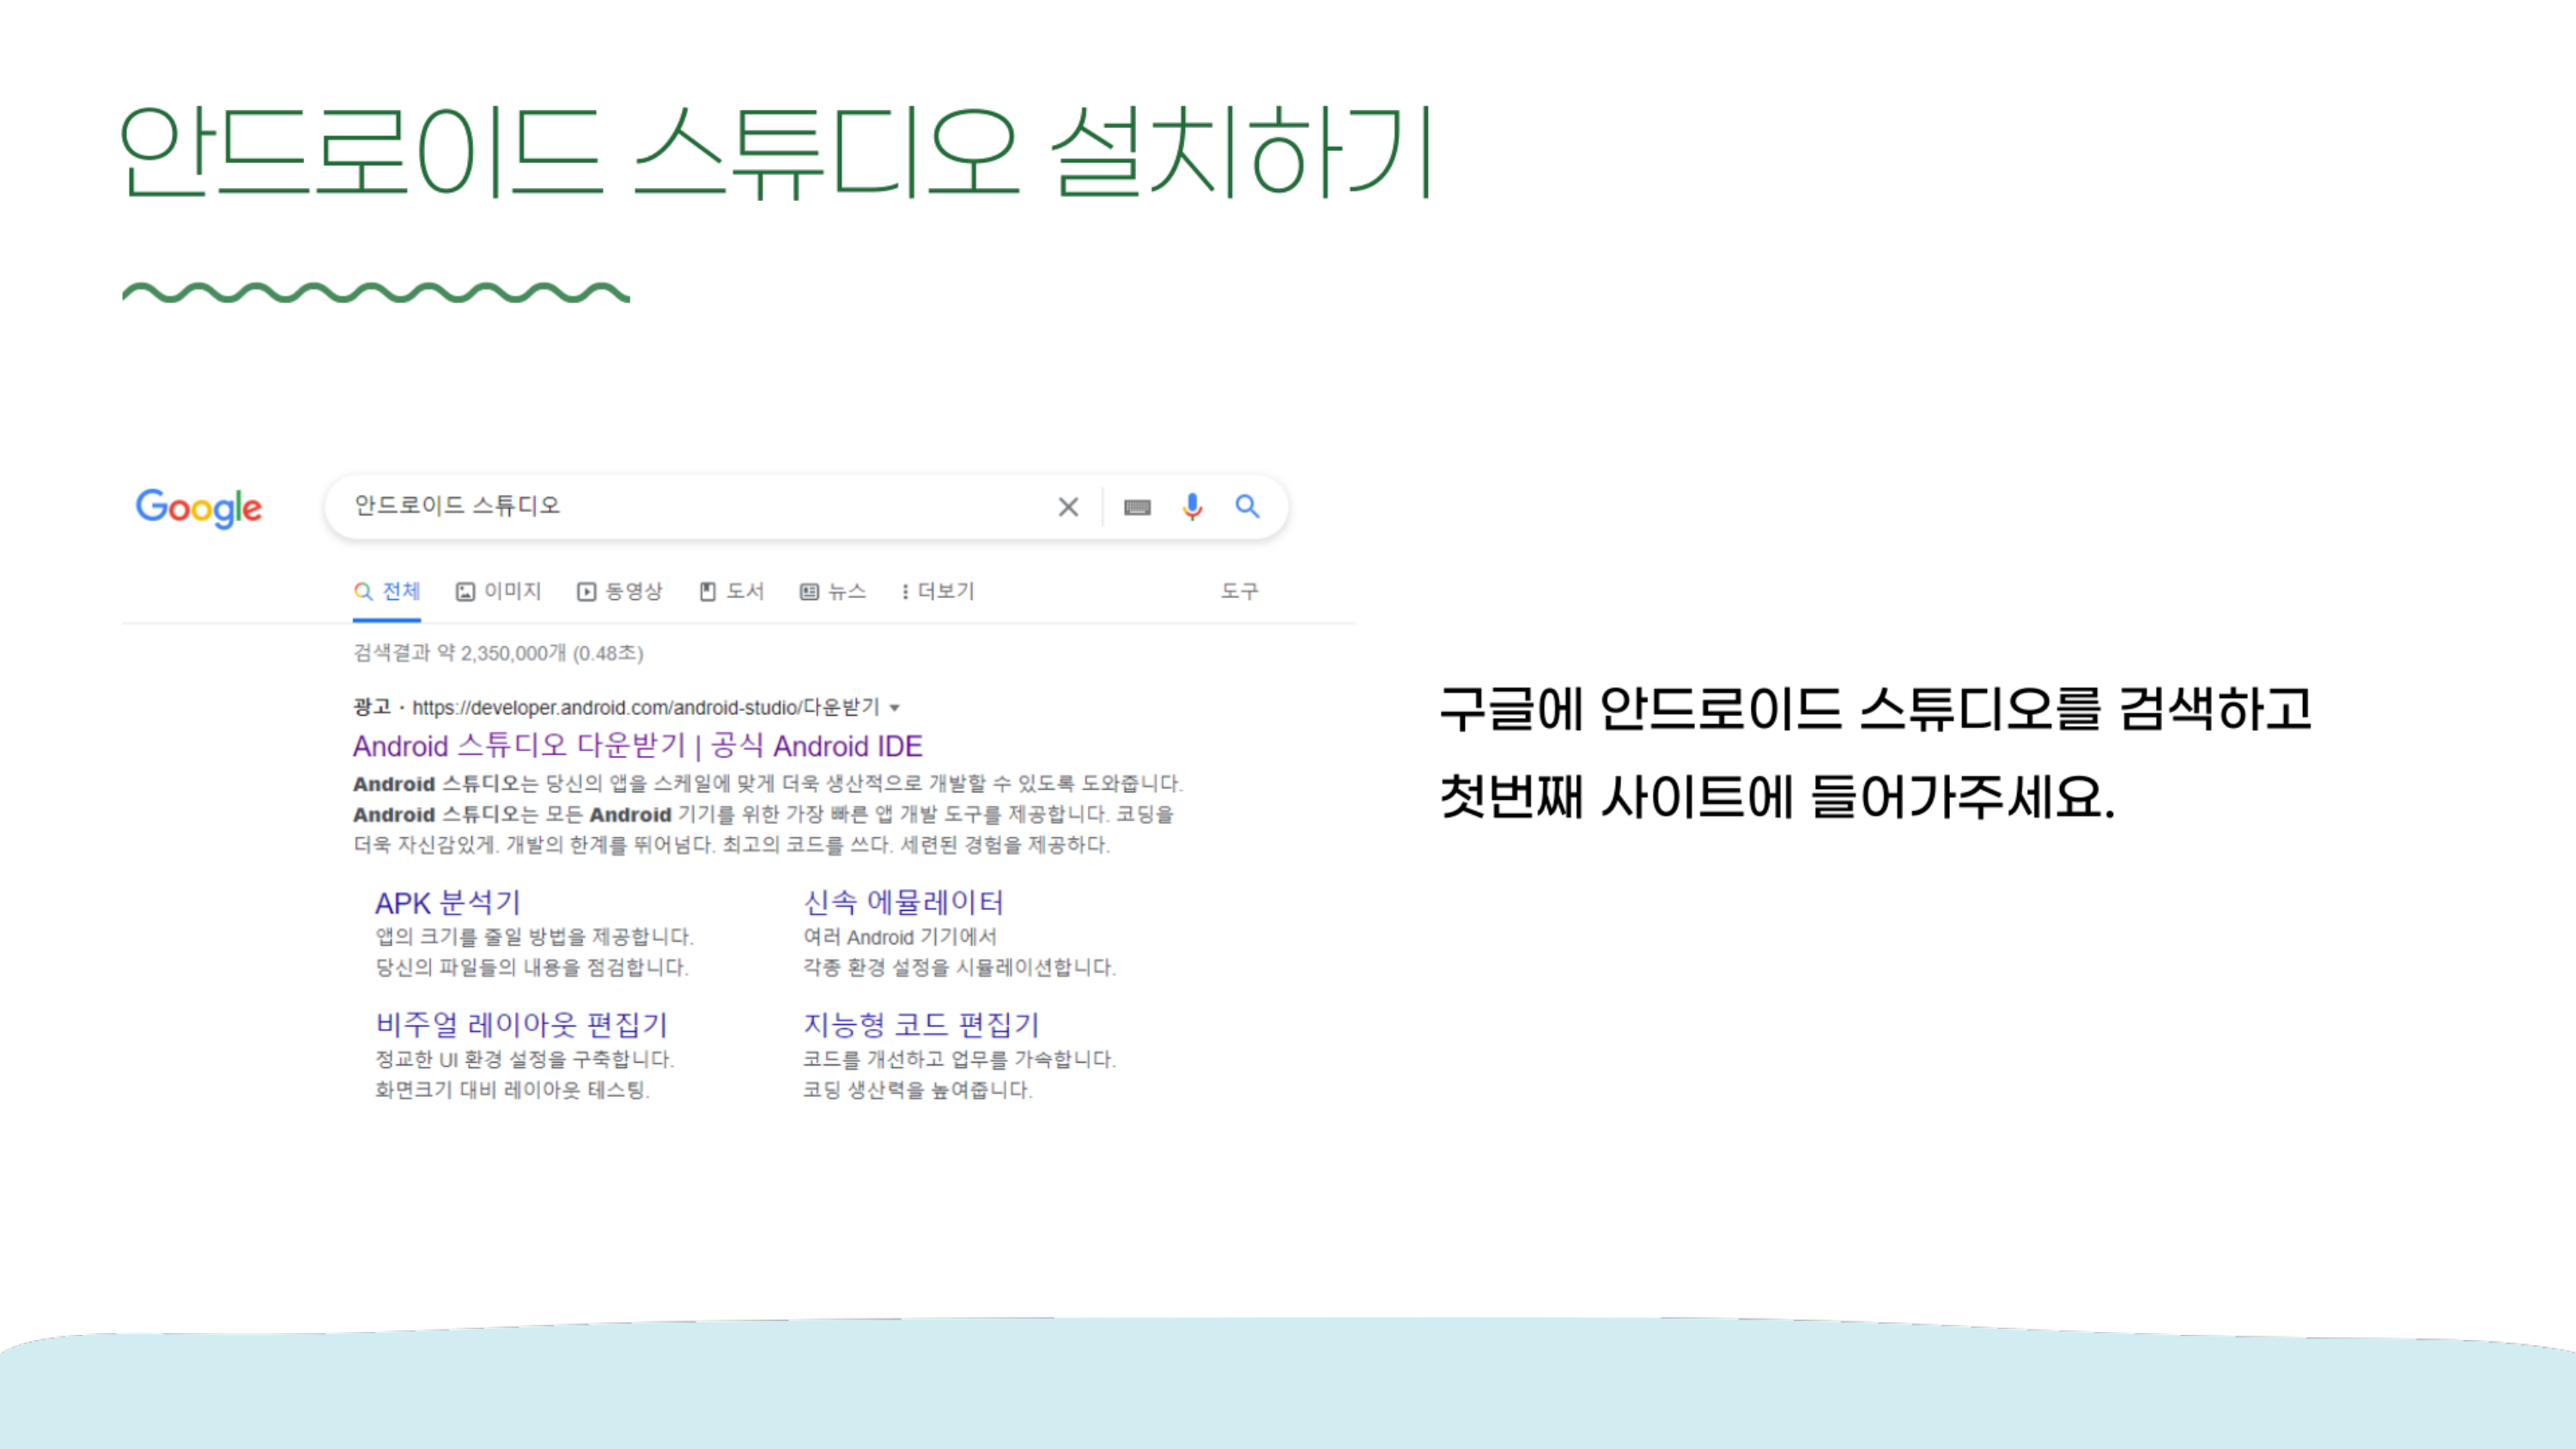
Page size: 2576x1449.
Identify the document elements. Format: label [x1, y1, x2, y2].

text_box [0, 1316, 2576, 1449]
text_box [122, 447, 1356, 1133]
text_box [122, 280, 630, 304]
picture [1431, 670, 2336, 869]
picture [99, 71, 1492, 276]
